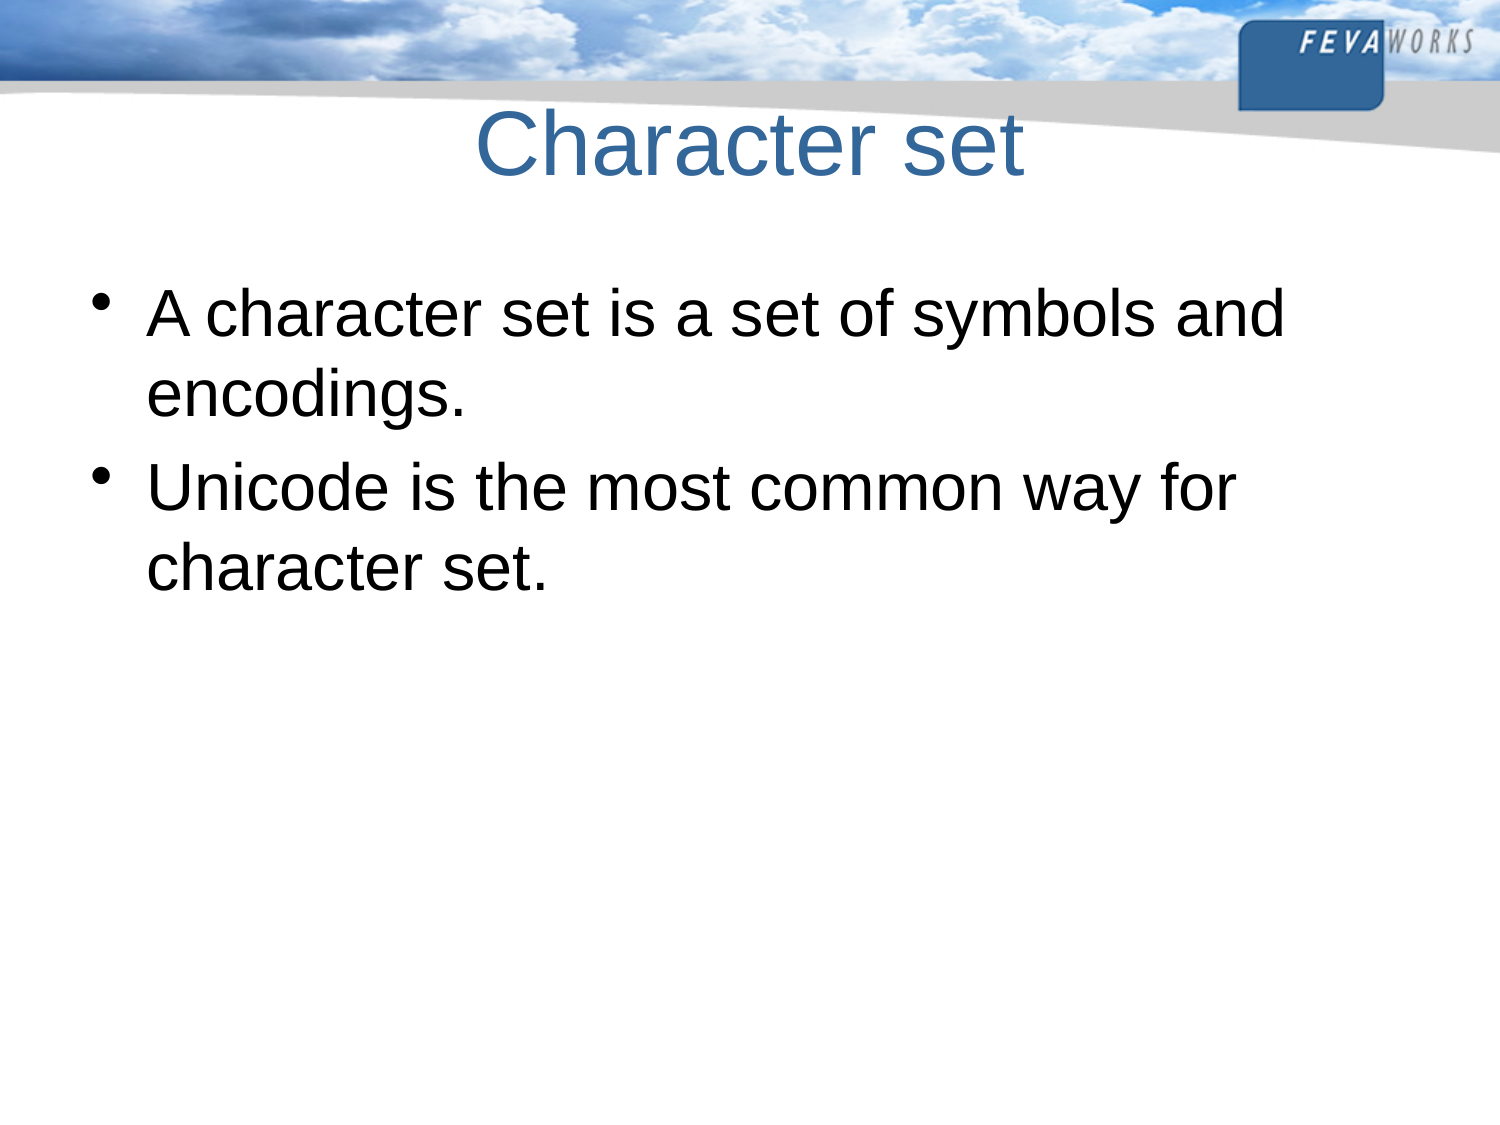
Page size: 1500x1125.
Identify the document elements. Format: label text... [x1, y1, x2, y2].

title Character set [75, 45, 1425, 233]
list A character set is a set of symbols and encodings. Unicode is the most common way for character set. [75, 262, 1425, 1005]
picture [0, 0, 1500, 1125]
